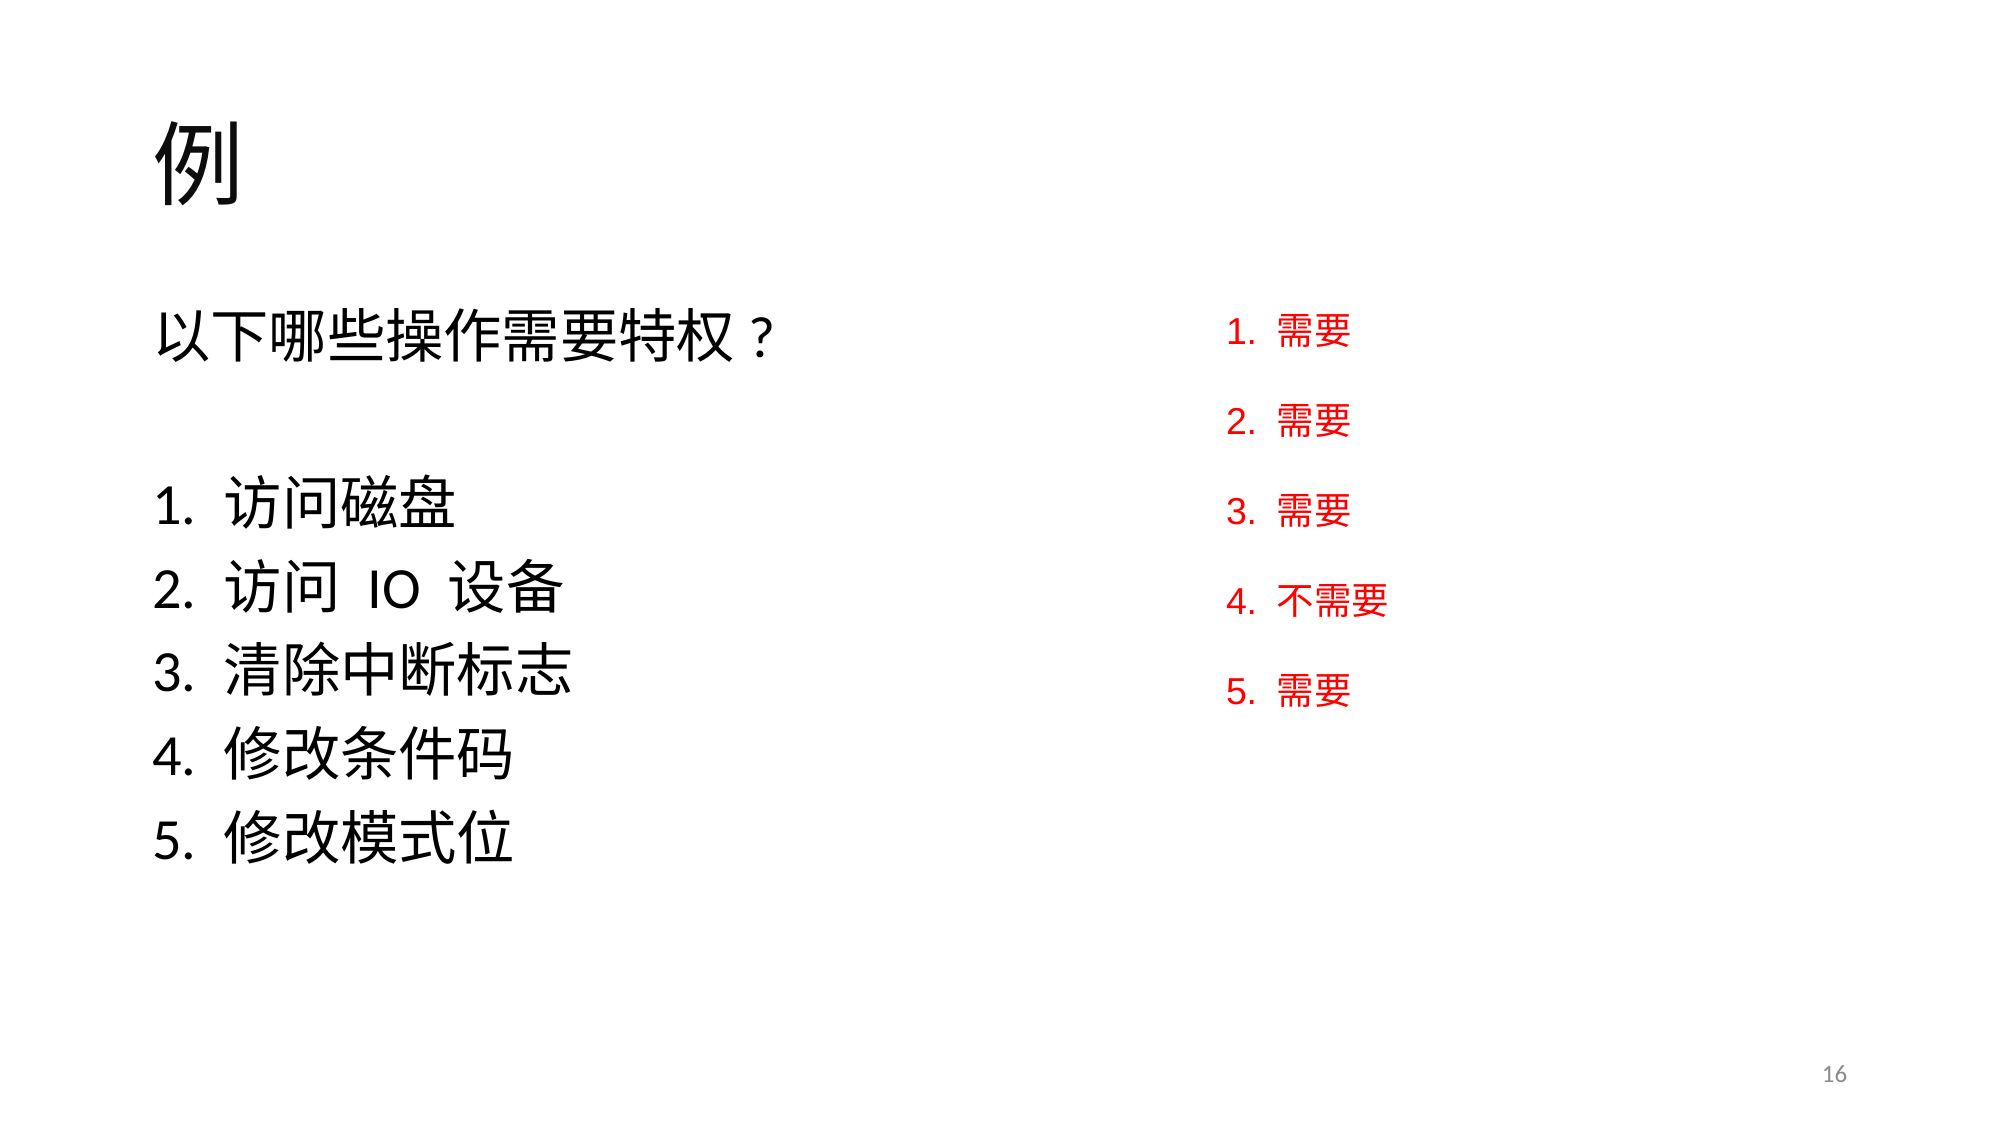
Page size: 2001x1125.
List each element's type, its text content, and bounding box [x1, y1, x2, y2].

slide_number 16 [1412, 1042, 1863, 1103]
title 例 [137, 59, 1863, 278]
list 以下哪些操作需要特权? 1. 访问磁盘 2. 访问 IO 设备 3. 清除中断标志 4. 修改条件码 5. 修改模式位 [137, 299, 1863, 1014]
text_box 1. 需要 2. 需要 3. 需要 4. 不需要 5. 需要 [1211, 299, 1499, 720]
